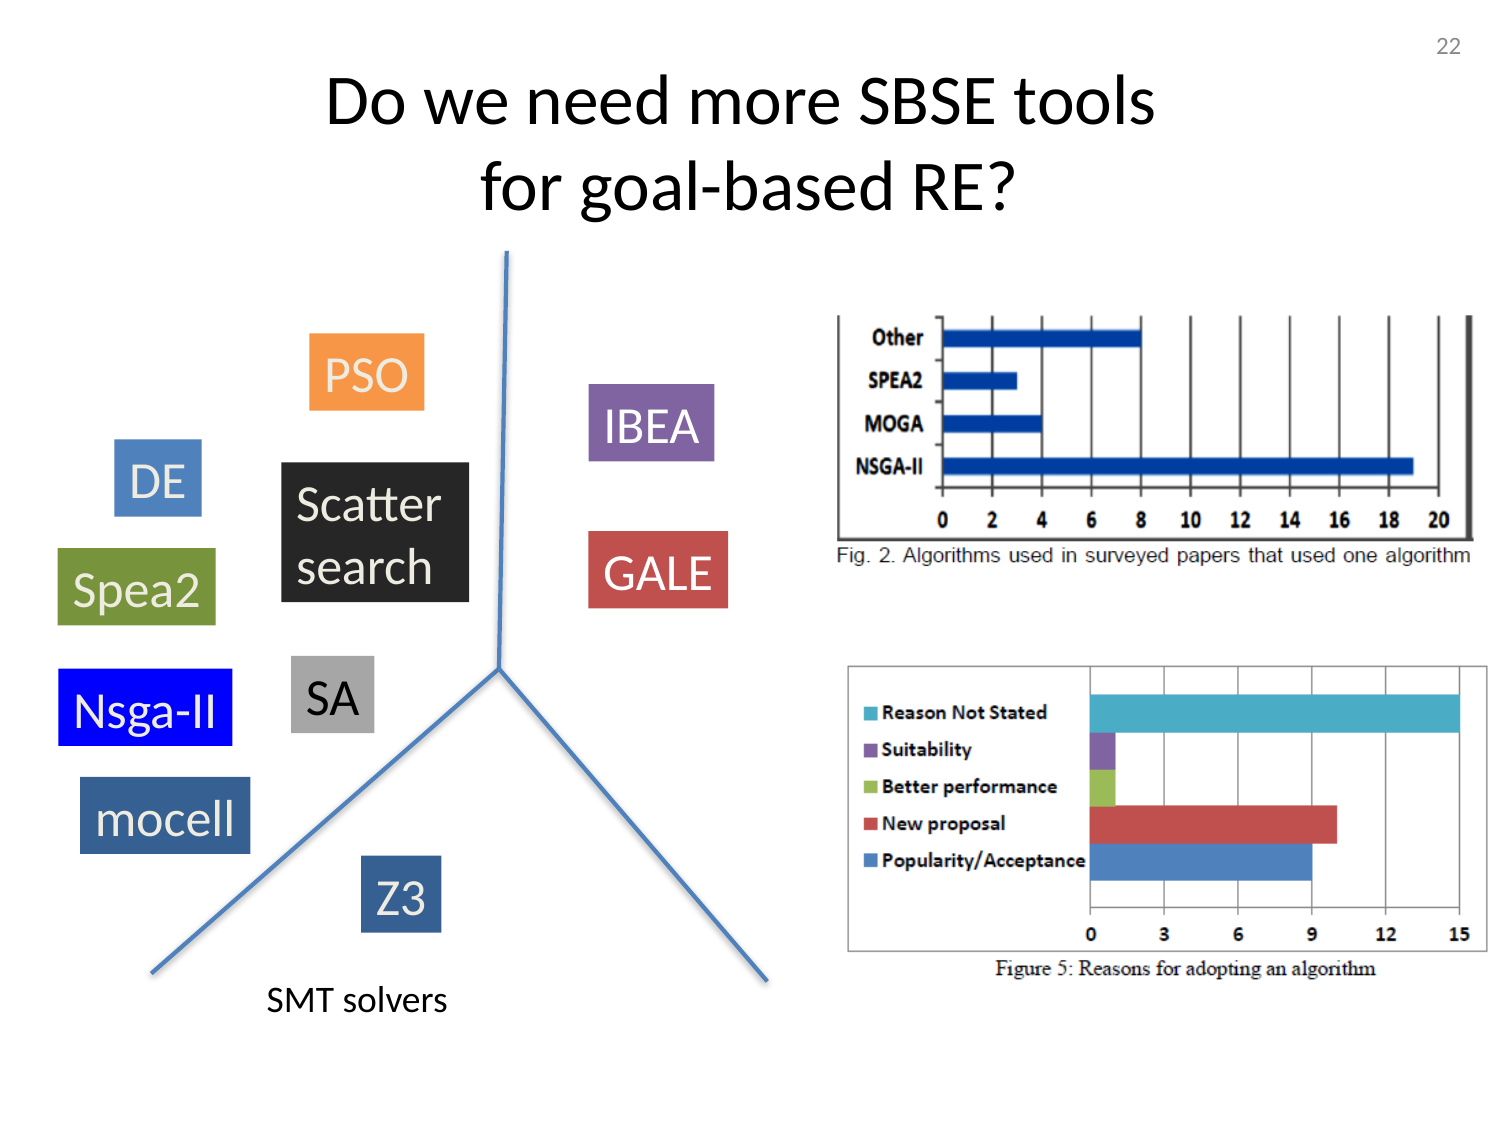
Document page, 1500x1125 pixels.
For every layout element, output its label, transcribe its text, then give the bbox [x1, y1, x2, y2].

text_box GALE [588, 531, 729, 609]
text_box SMT solvers [251, 983, 463, 1028]
picture [833, 658, 1500, 985]
text_box PSO [309, 333, 425, 411]
text_box IBEA [588, 384, 715, 462]
text_box SA [291, 655, 375, 667]
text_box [498, 668, 768, 982]
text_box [150, 668, 497, 974]
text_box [498, 250, 507, 667]
title Do we need more SBSE tools for goal-based RE? [75, 45, 1425, 233]
picture [836, 308, 1486, 571]
text_box Spea2 [57, 548, 216, 626]
slide_number 22 [1126, 15, 1477, 75]
text_box Nsga-II [58, 668, 149, 746]
text_box Scatter search [281, 462, 470, 603]
text_box DE [114, 439, 202, 517]
text_box mocell [80, 776, 145, 854]
